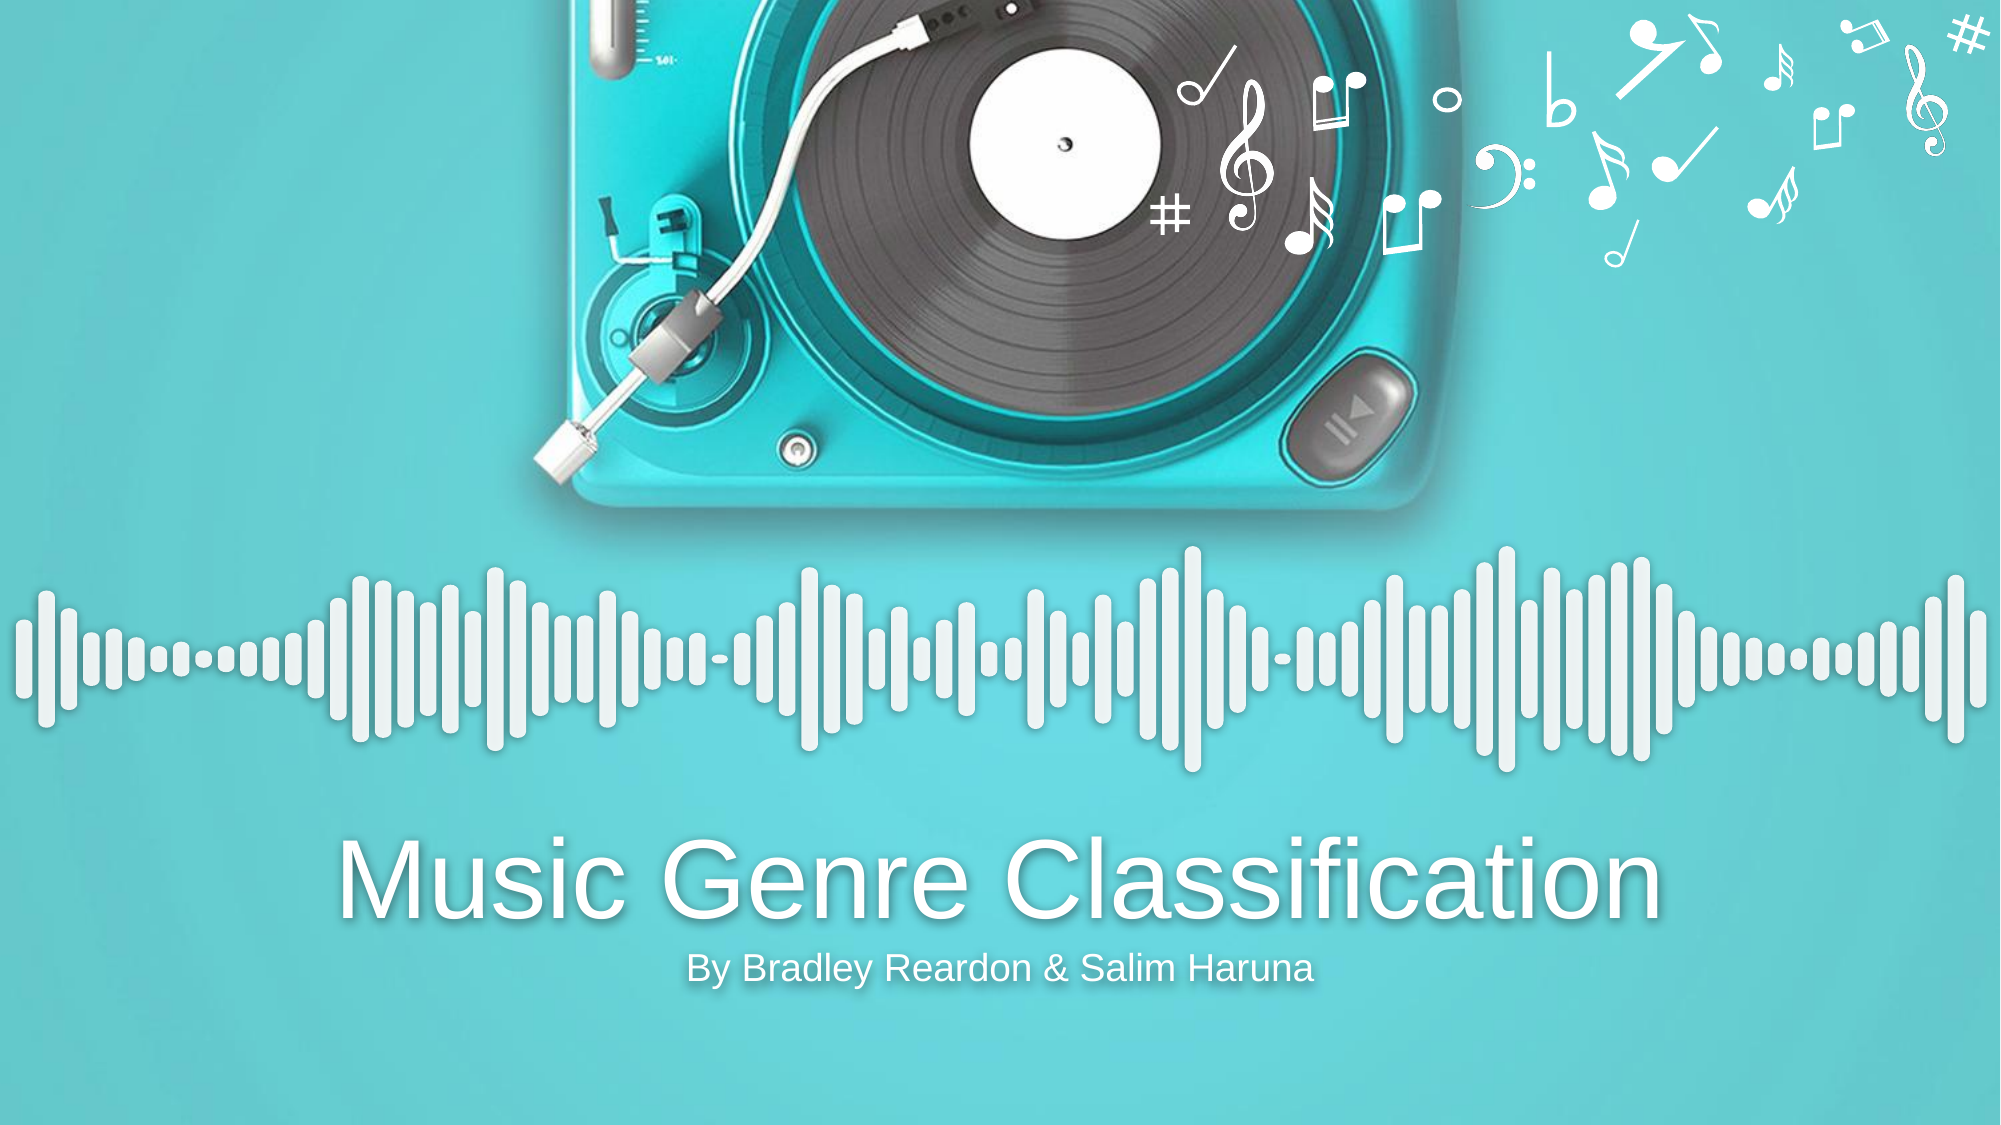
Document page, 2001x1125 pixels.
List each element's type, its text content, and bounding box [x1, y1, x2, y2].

text_box [1383, 189, 1442, 256]
text_box [1651, 126, 1719, 183]
text_box [1588, 130, 1630, 210]
picture [1861, 40, 1882, 49]
text_box [1687, 13, 1722, 75]
text_box [1313, 71, 1367, 132]
text_box [1546, 51, 1577, 128]
text_box [1615, 19, 1687, 100]
text_box [1284, 177, 1334, 255]
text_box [15, 545, 1987, 773]
text_box [0, 0, 2000, 40]
text_box [1763, 43, 1794, 91]
picture [0, 0, 2001, 1125]
text_box [1946, 13, 1991, 55]
text_box [1747, 166, 1799, 225]
picture [1653, 40, 1682, 44]
text_box [1176, 44, 1238, 106]
text_box [1432, 87, 1462, 113]
text_box [1840, 19, 1891, 54]
text_box [1150, 193, 1190, 235]
text_box [1604, 219, 1640, 268]
text_box [1813, 103, 1856, 151]
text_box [1466, 144, 1536, 209]
text_box By Bradley Reardon & Salim Haruna [0, 935, 2000, 997]
text_box Music Genre Classification [0, 798, 2000, 931]
